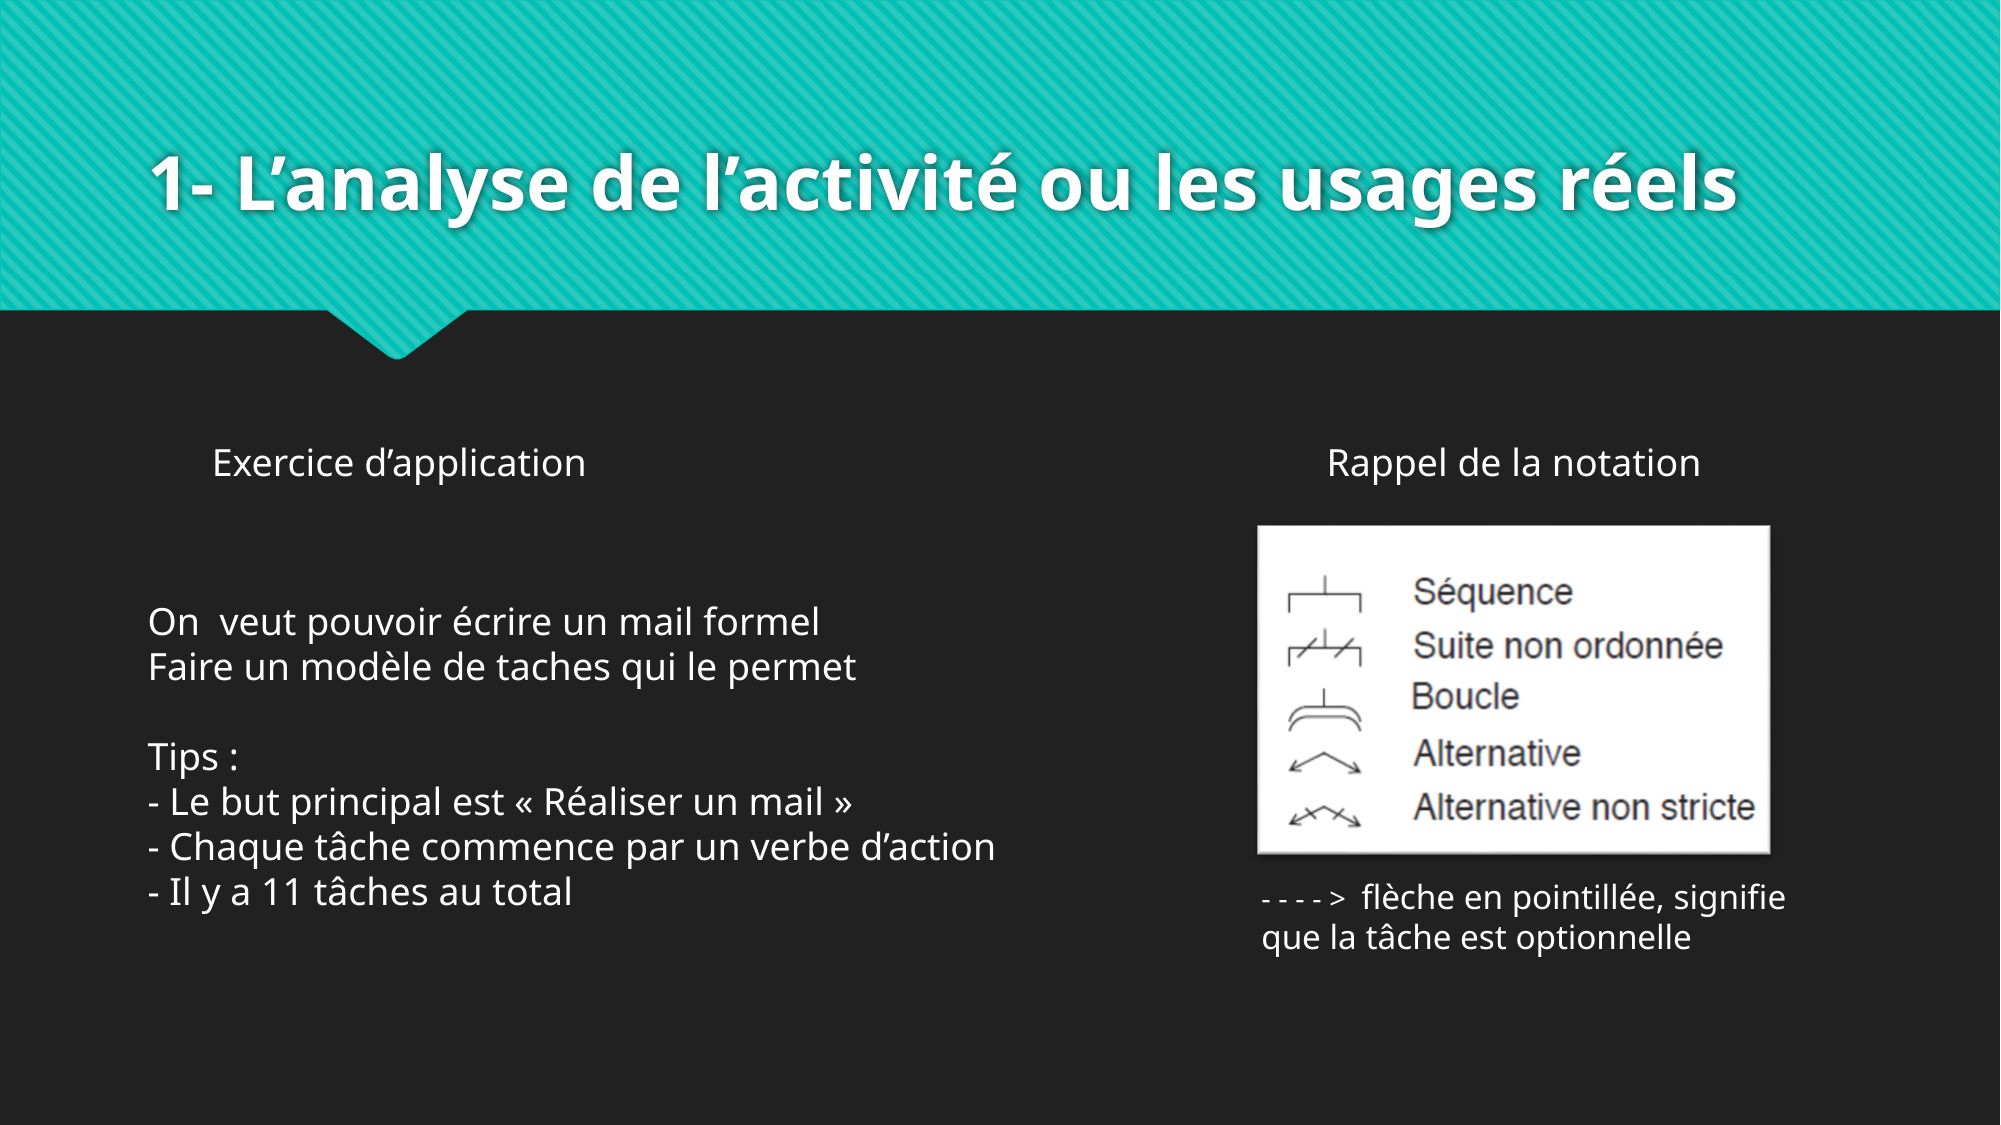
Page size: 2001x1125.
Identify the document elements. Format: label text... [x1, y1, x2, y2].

text_box - - - - > flèche en pointillée, signifie que la tâche est optionnelle [1246, 868, 1827, 1009]
text_box Exercice d’application [197, 431, 831, 492]
text_box On veut pouvoir écrire un mail formel Faire un modèle de taches qui le permet Tips : - Le but principal est « Réaliser un mail » - Chaque tâche commence par un verbe d’action - Il y a 11 tâches au total [132, 590, 1126, 921]
text_box Rappel de la notation [1230, 431, 1798, 492]
picture [1246, 517, 1782, 869]
title 1- L’analyse de l’activité ou les usages réels [132, 73, 1868, 233]
